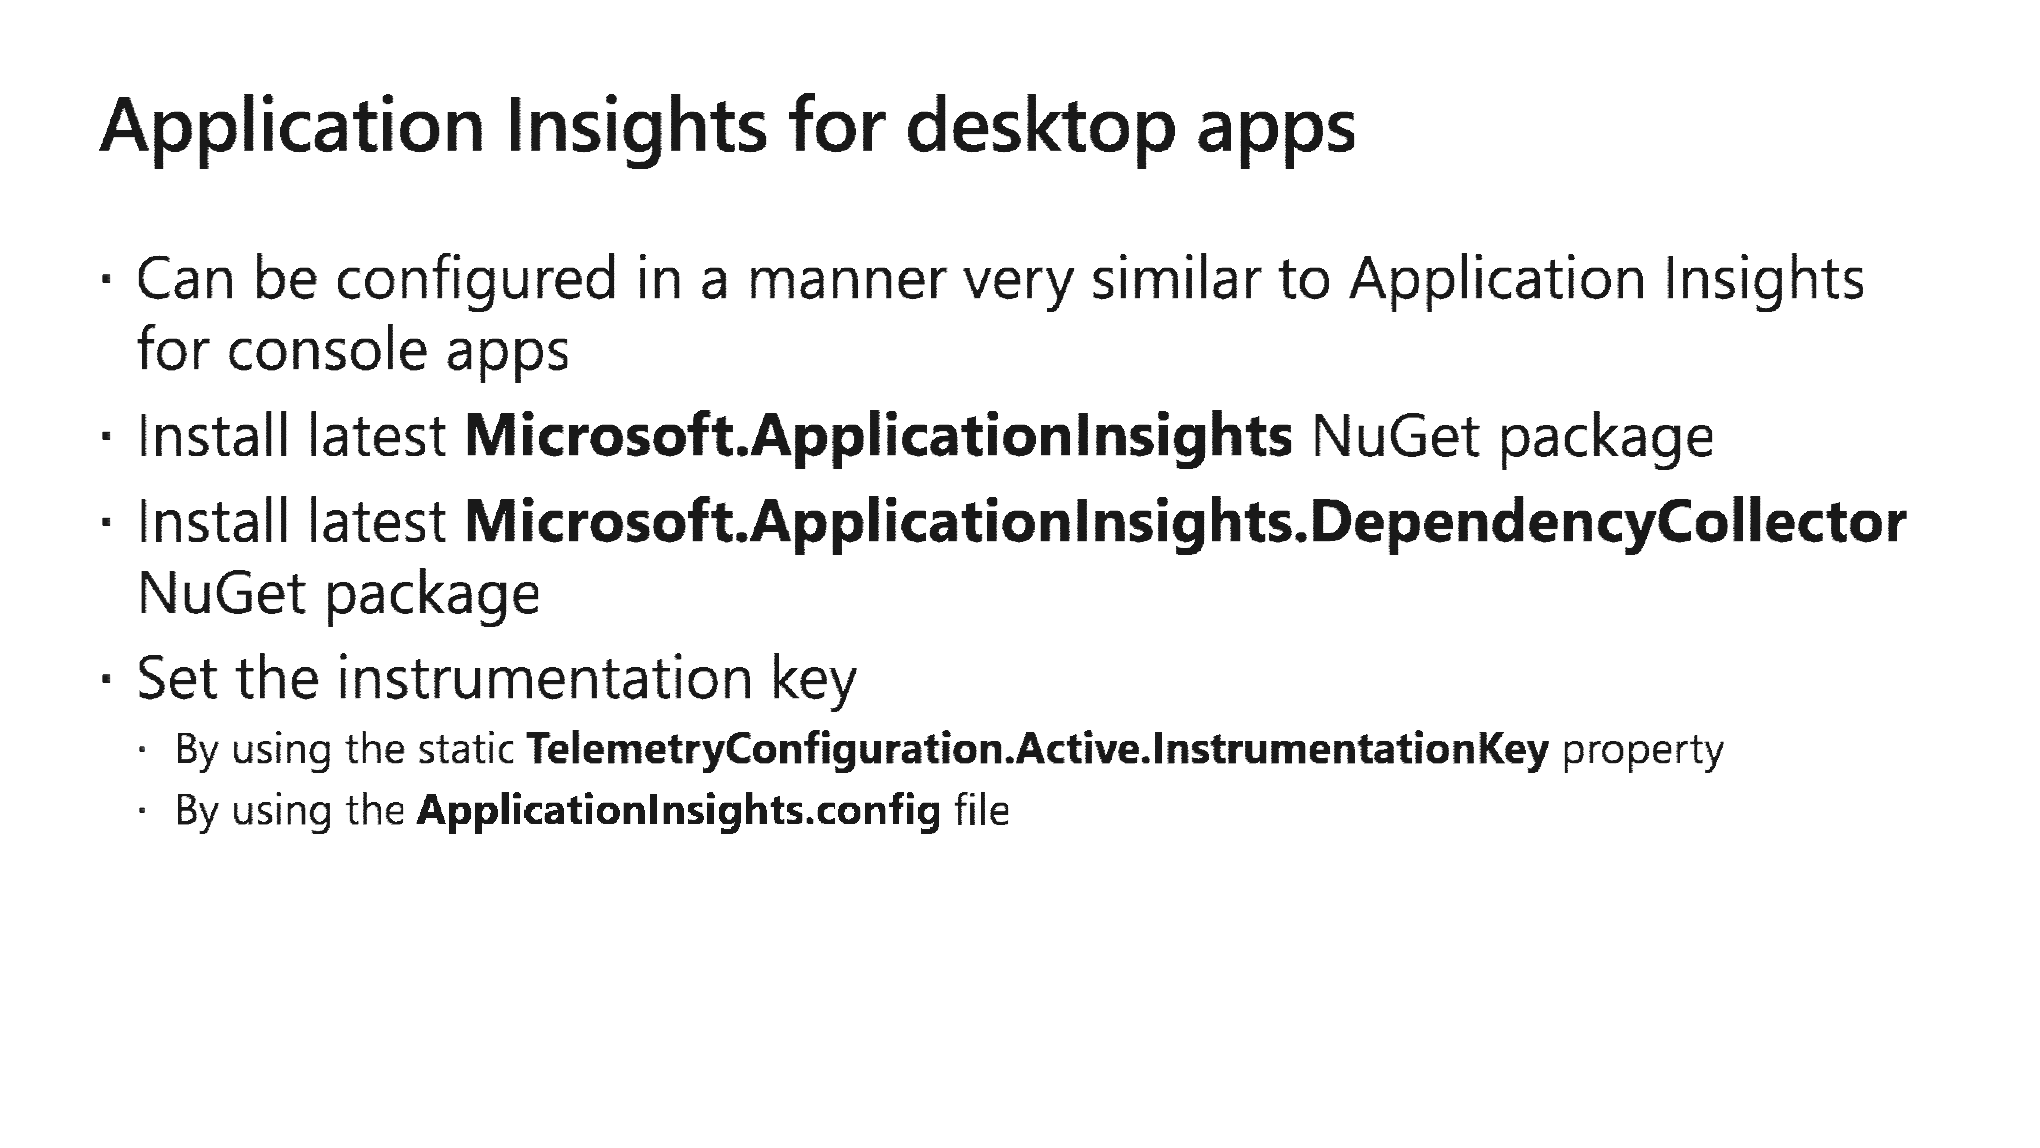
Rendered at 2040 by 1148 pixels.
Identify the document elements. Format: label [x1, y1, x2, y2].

text_box [139, 807, 145, 814]
text_box [1315, 411, 1713, 470]
text_box [526, 730, 1549, 773]
text_box [467, 496, 1907, 555]
text_box [178, 792, 404, 835]
text_box [141, 568, 539, 627]
text_box [467, 410, 1292, 470]
text_box [102, 517, 111, 526]
text_box [1564, 735, 1724, 773]
text_box [954, 792, 1009, 825]
text_box [102, 274, 111, 283]
text_box [139, 653, 857, 712]
text_box [141, 496, 446, 542]
text_box [137, 324, 568, 383]
text_box [102, 674, 111, 683]
text_box [99, 93, 1355, 169]
text_box [178, 731, 514, 773]
text_box [141, 411, 446, 456]
text_box [138, 253, 1863, 313]
text_box [102, 431, 111, 440]
text_box [416, 792, 939, 835]
